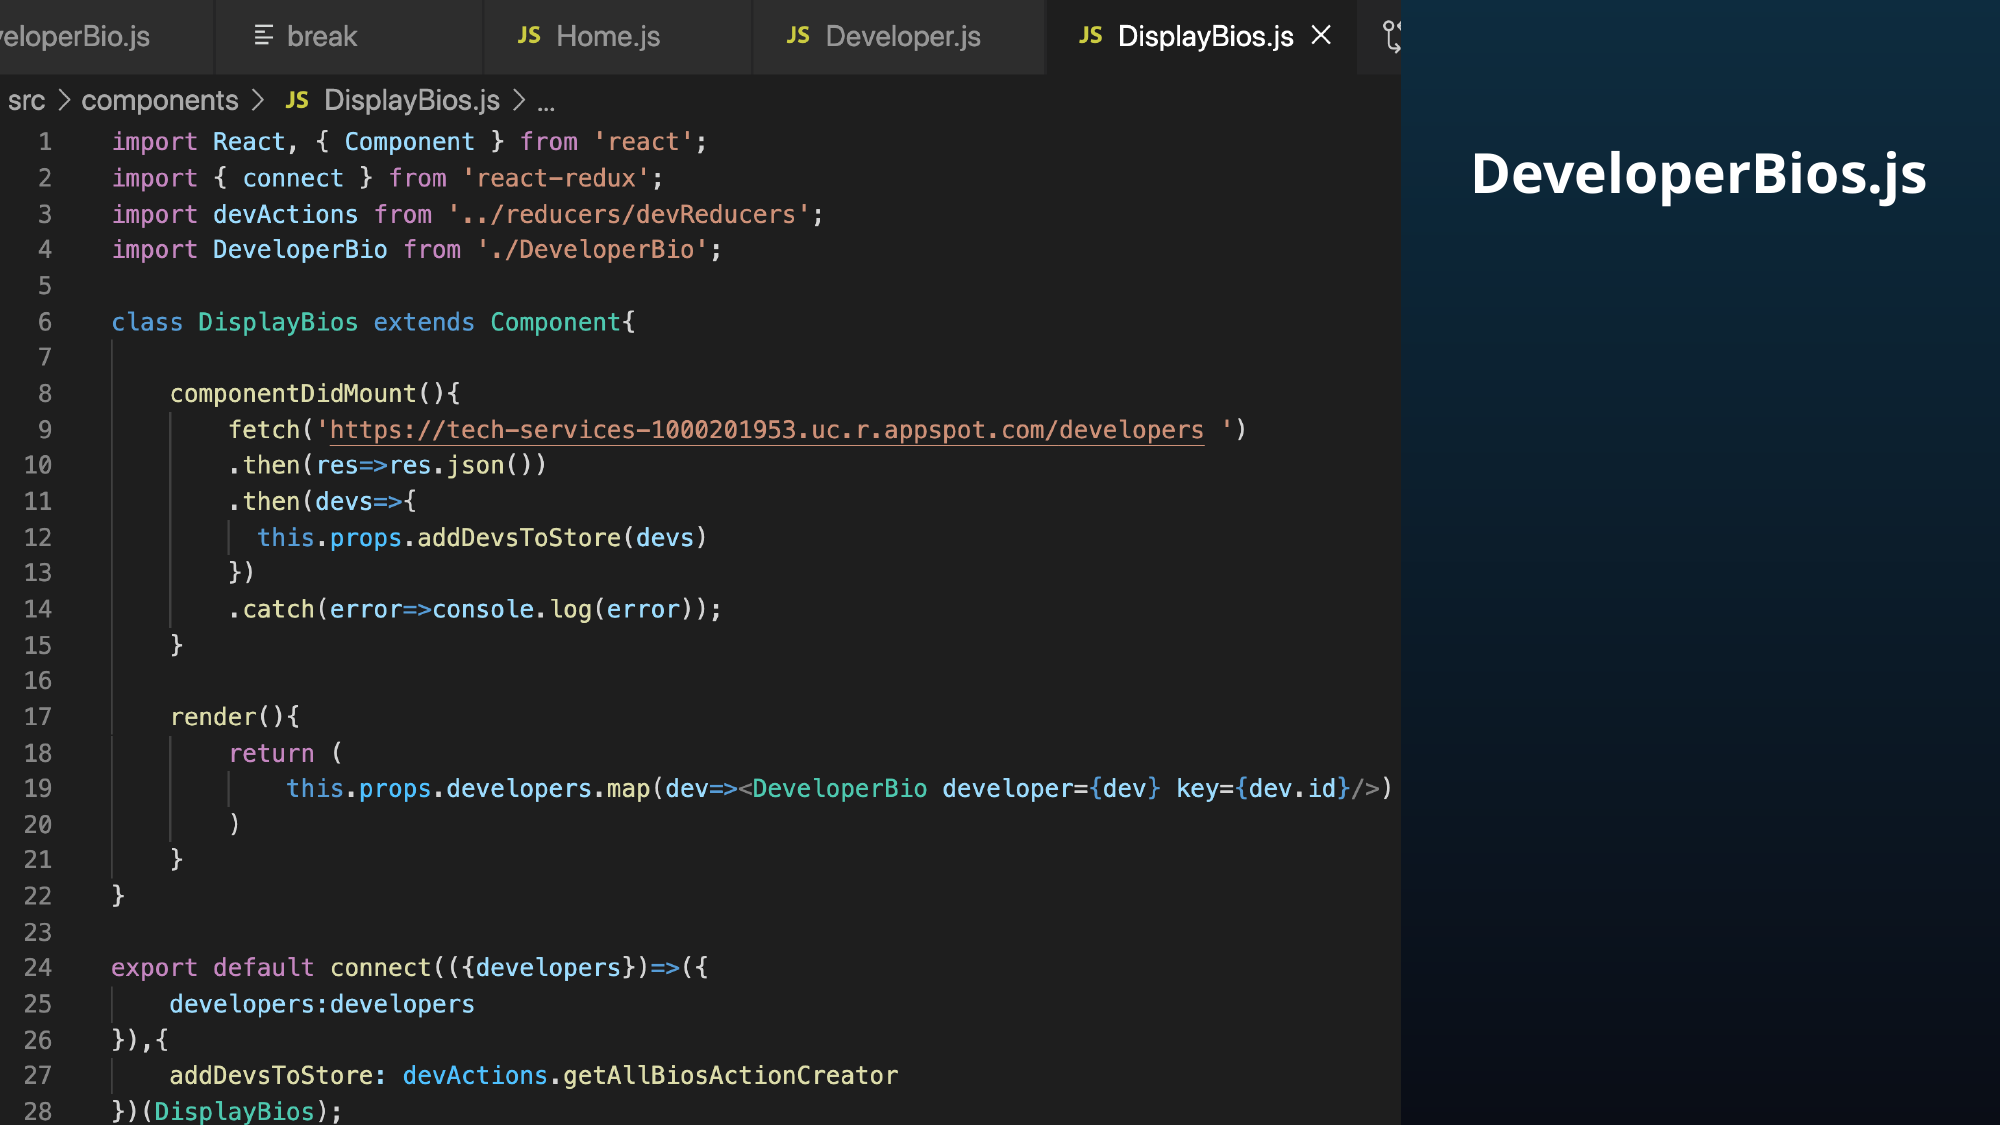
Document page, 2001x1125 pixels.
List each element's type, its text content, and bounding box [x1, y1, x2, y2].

title DeveloperBios.js [1450, 125, 1949, 225]
picture [0, 0, 1401, 1125]
